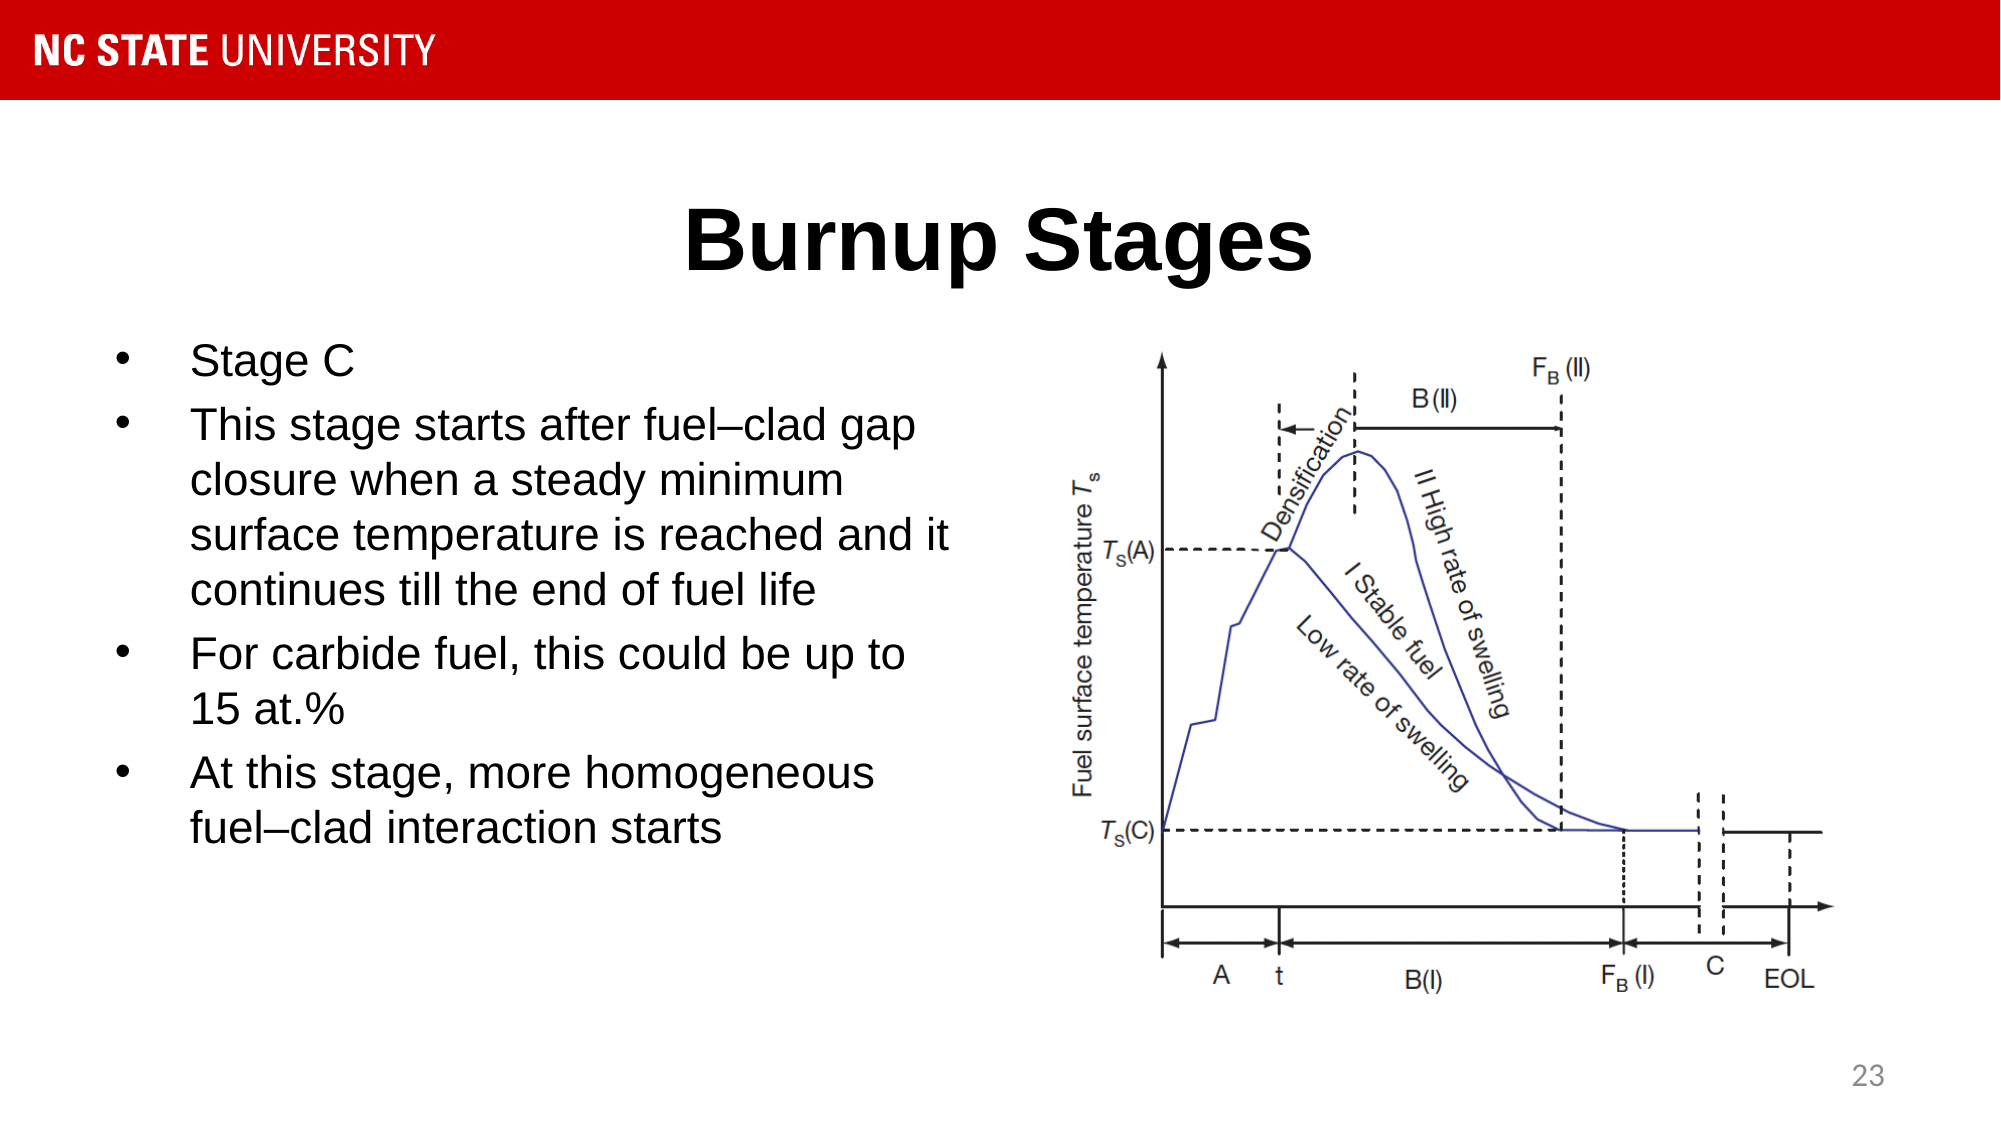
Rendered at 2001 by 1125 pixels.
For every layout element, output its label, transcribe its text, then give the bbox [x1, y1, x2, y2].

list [1045, 322, 1871, 1006]
picture [0, 0, 2001, 100]
slide_number 23 [1433, 1042, 1900, 1103]
title Burnup Stages [99, 147, 1900, 323]
list Stage C This stage starts after fuel–clad gap closure when a steady minimum surface temperature is reached and it continues till the end of fuel life For carbide fuel, this could be up to 15 at.% At this stage, more homogeneous fuel–clad interaction starts [99, 322, 984, 1005]
